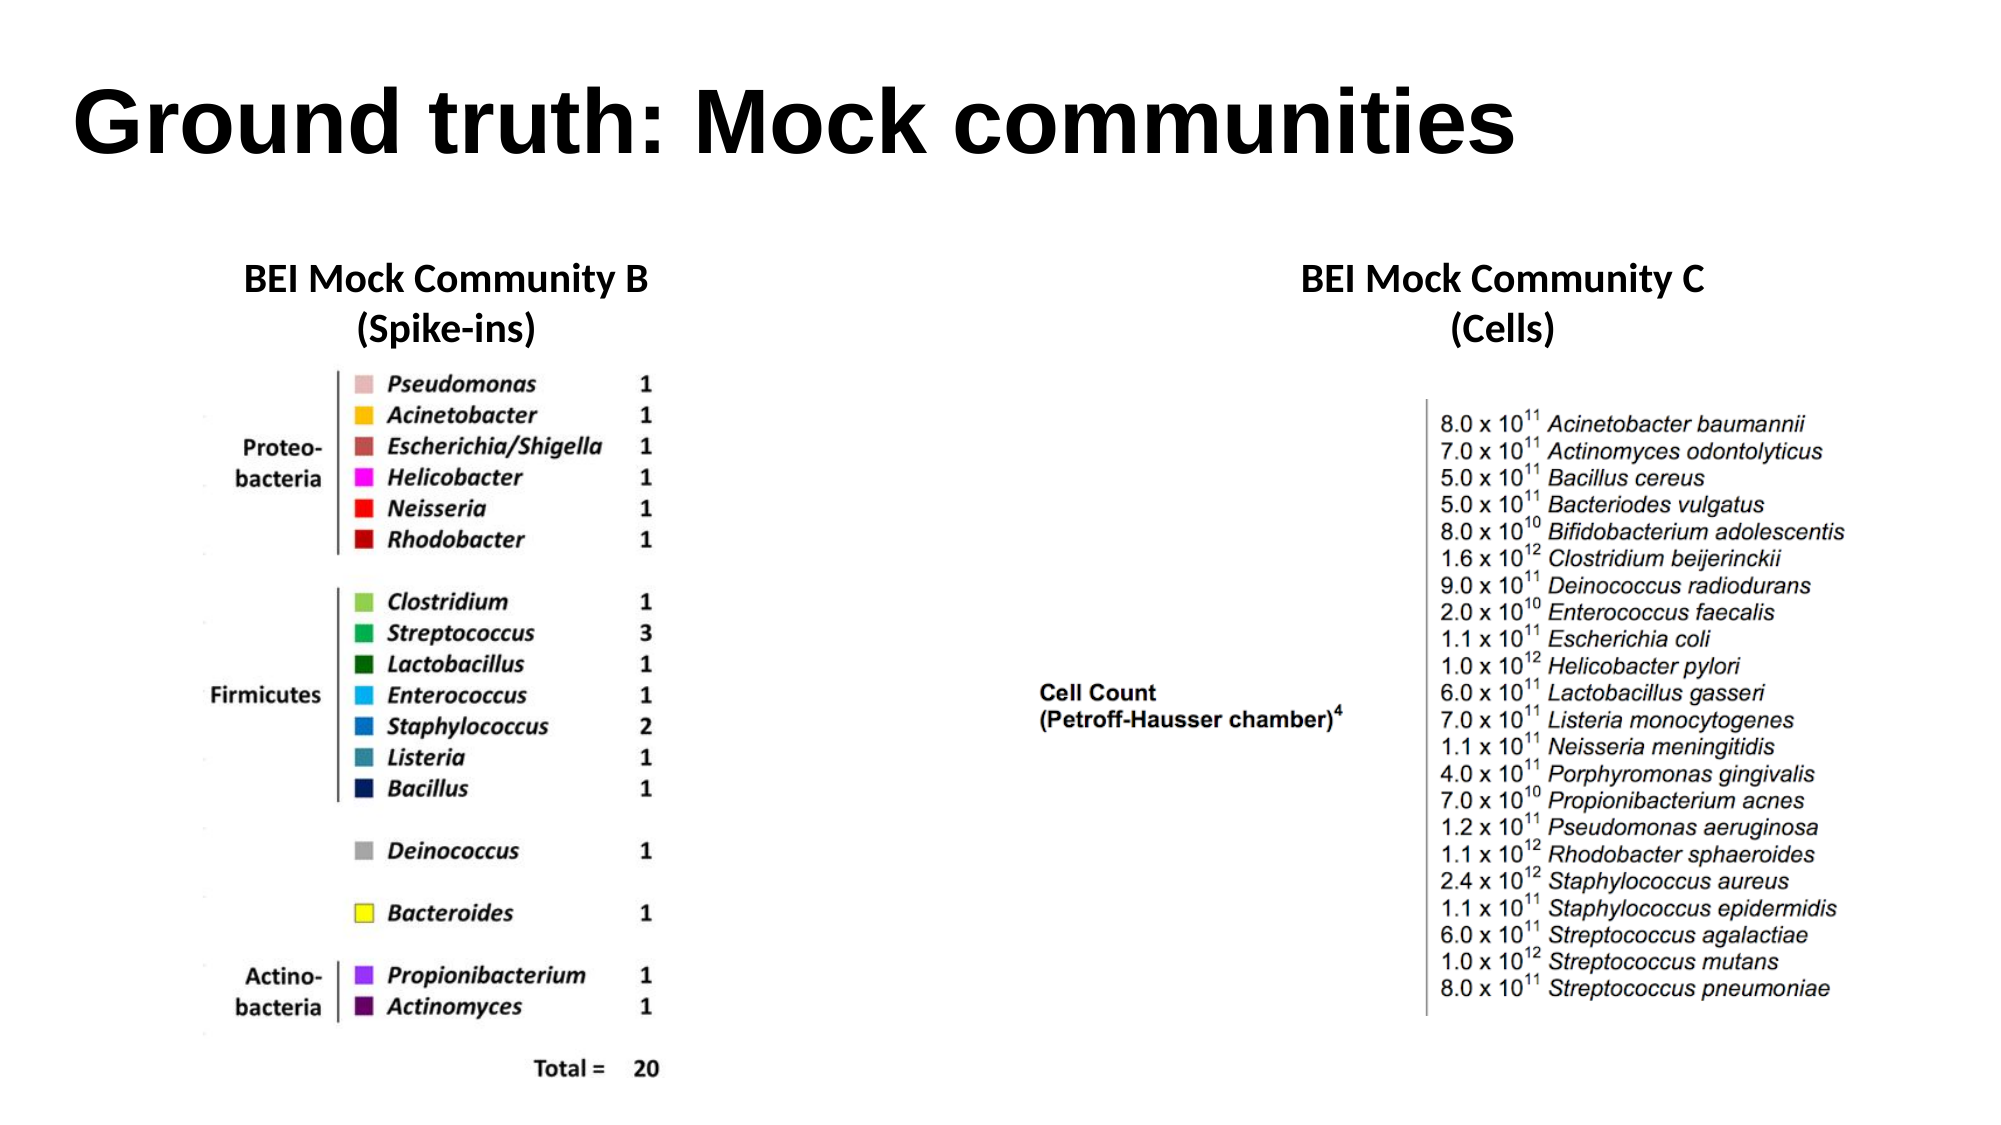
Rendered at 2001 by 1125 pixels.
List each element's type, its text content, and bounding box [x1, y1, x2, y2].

text_box Ground truth: Mock communities [57, 54, 1535, 180]
picture [202, 359, 685, 1078]
text_box BEI Mock Community C (Cells) [1259, 243, 1747, 359]
text_box BEI Mock Community B (Spike-ins) [202, 243, 690, 359]
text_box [1029, 399, 1923, 1016]
